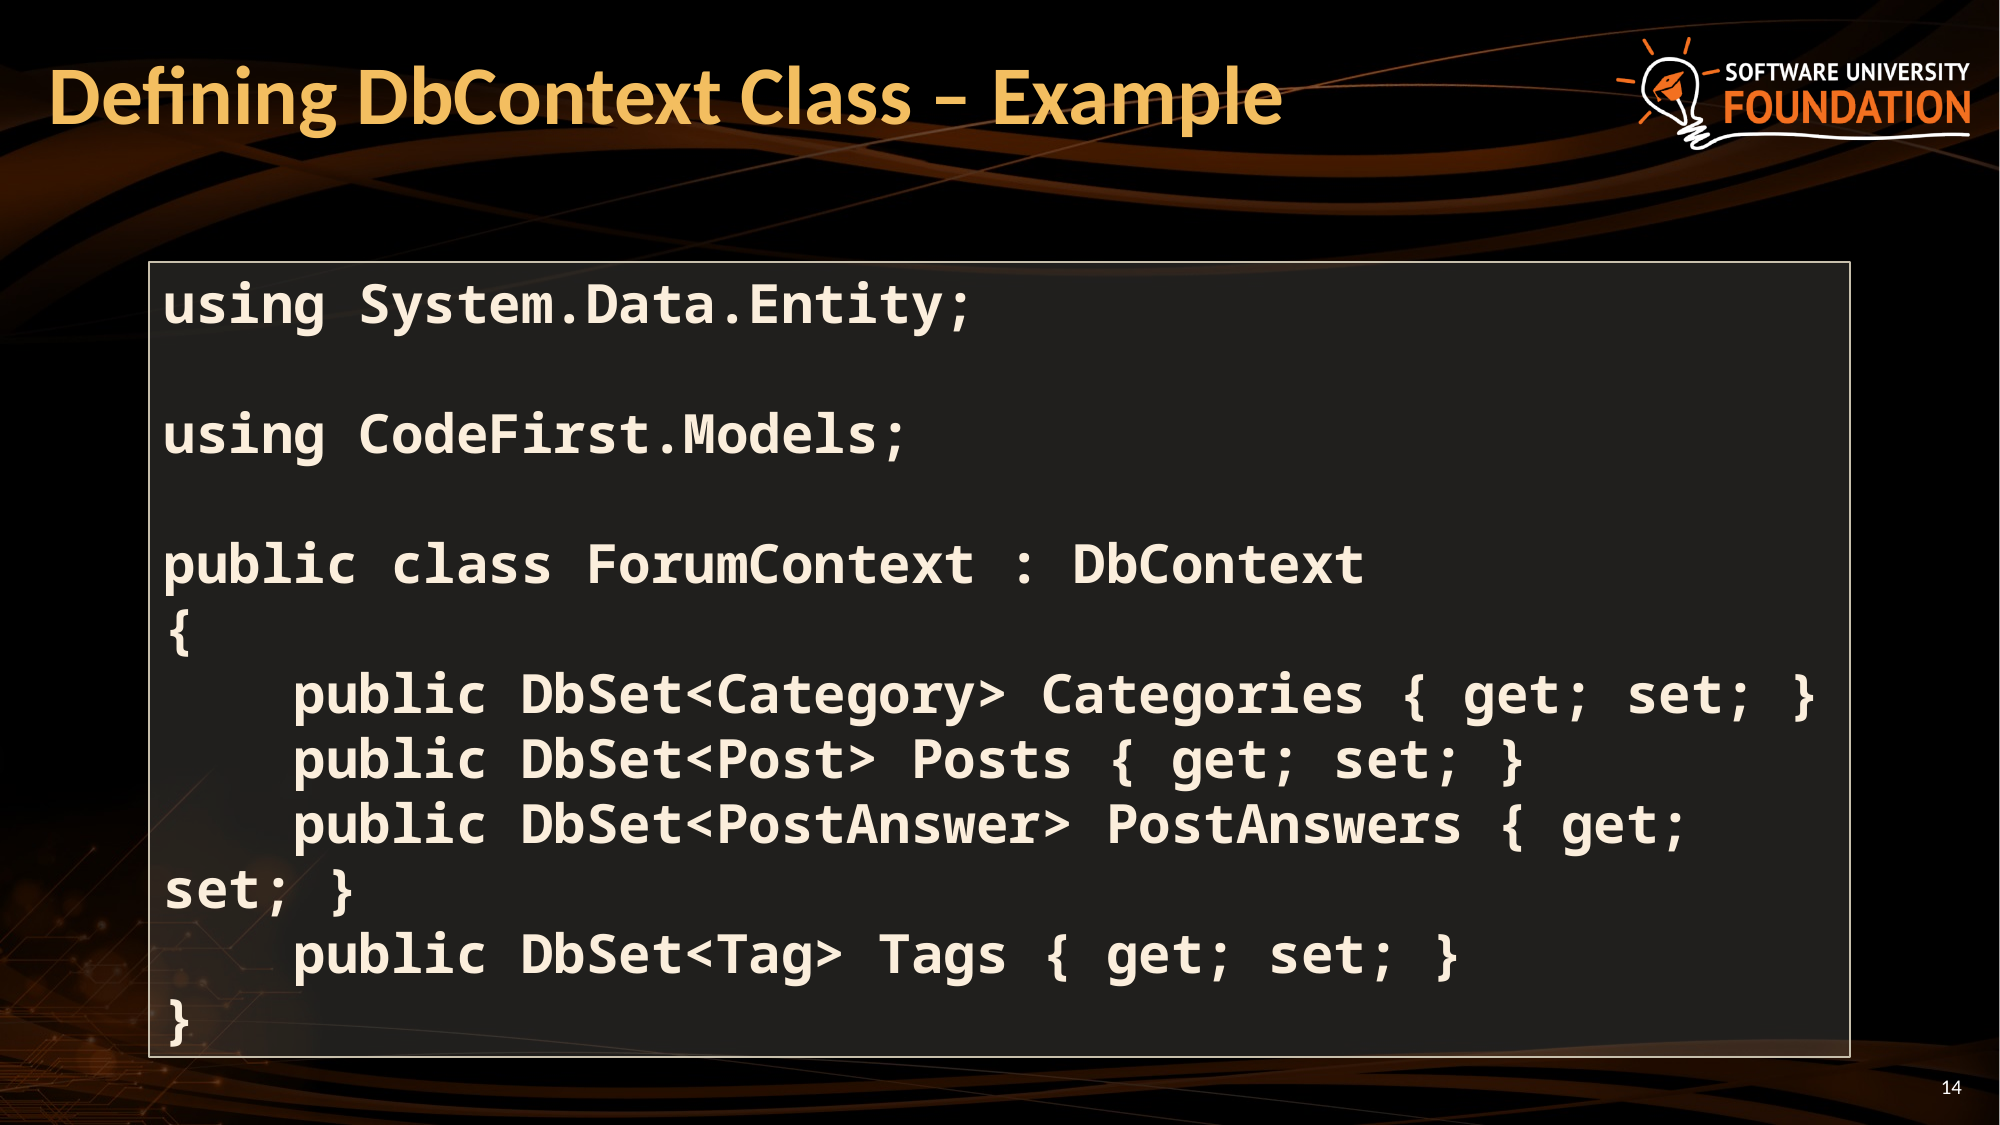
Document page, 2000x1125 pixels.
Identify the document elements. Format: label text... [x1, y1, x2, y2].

slide_number 14 [1897, 1070, 1968, 1103]
title Defining DbContext Class – Example [30, 6, 1602, 189]
text_box using System.Data.Entity; using CodeFirst.Models; public class ForumContext : DbContext { public DbSet<Category> Categories { get; set; } public DbSet<Post> Posts { get; set; } public DbSet<PostAnswer> PostAnswers { get; set; } public DbSet<Tag> Tags { get; set; } } [149, 262, 1850, 1057]
picture [0, 0, 2000, 1125]
